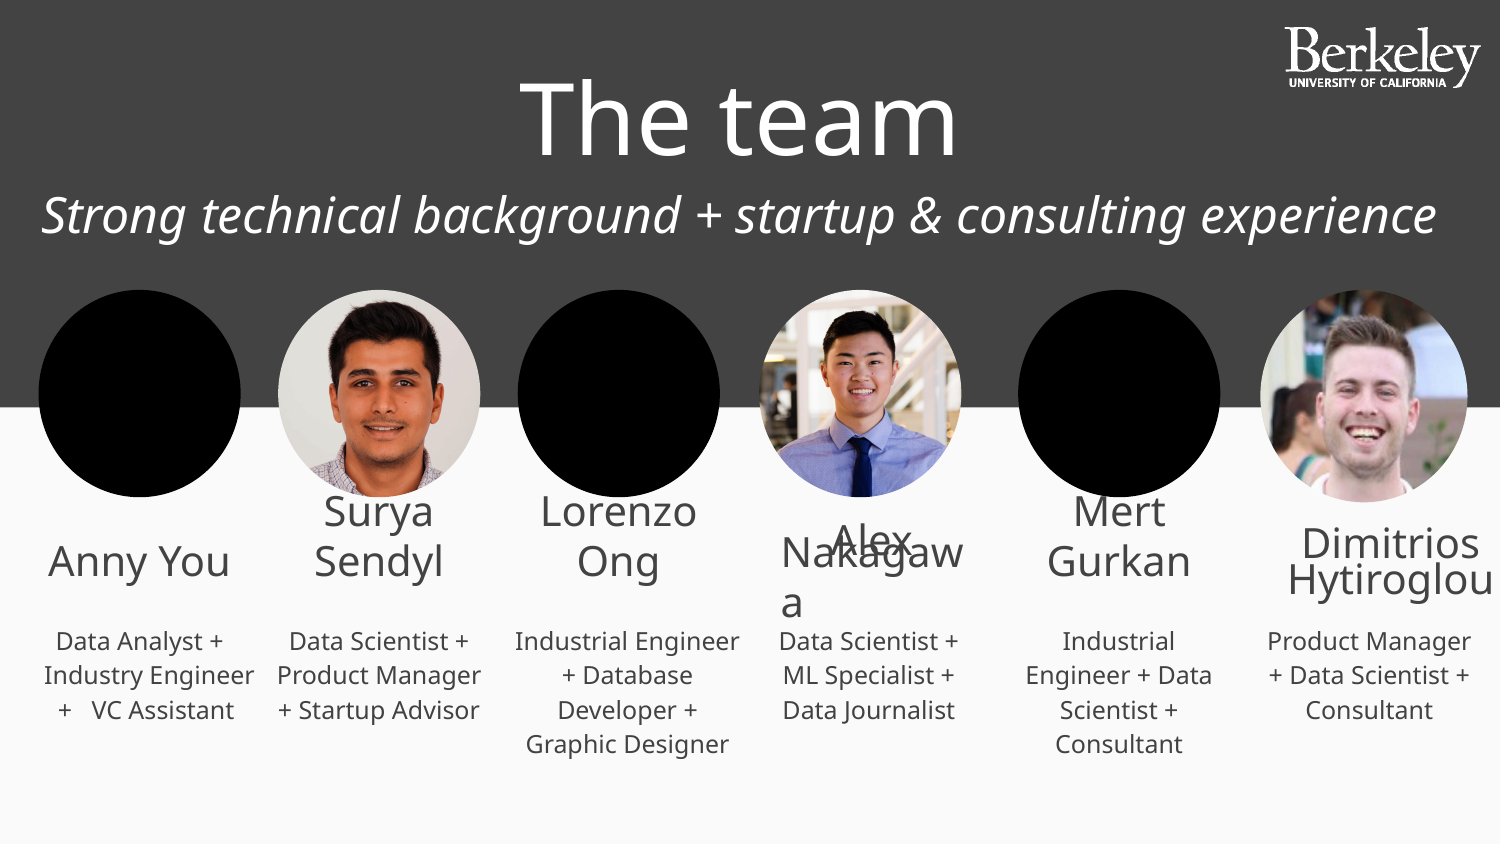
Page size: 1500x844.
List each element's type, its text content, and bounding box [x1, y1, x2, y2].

list Industrial Engineer + Database Developer + Graphic Designer [494, 606, 744, 752]
picture [517, 289, 721, 498]
title Lorenzo Ong [494, 527, 743, 601]
picture [1251, 2, 1498, 112]
title Surya Sendyl [264, 527, 494, 601]
list Product Manager + Data Scientist + Consultant [1245, 606, 1494, 752]
title The team Strong technical background + startup & consulting experience [16, 40, 1464, 139]
text_box Dimitrios [1286, 502, 1500, 582]
picture [38, 289, 241, 498]
title Nakagawa [765, 552, 980, 601]
list Industrial Engineer + Data Scientist + Consultant [994, 606, 1244, 752]
picture [277, 289, 481, 498]
title Hytiroglou [1272, 537, 1500, 611]
list Data Analyst + Industry Engineer + VC Assistant [25, 606, 274, 752]
title Anny You [15, 527, 264, 601]
picture [1017, 289, 1221, 498]
picture [1260, 289, 1468, 503]
list Data Scientist + Product Manager + Startup Advisor [274, 606, 494, 752]
list Data Scientist + ML Specialist + Data Journalist [744, 606, 994, 752]
text_box [0, 0, 1500, 408]
picture [758, 289, 962, 498]
title Alex [815, 514, 936, 563]
title Mert Gurkan [994, 527, 1244, 601]
